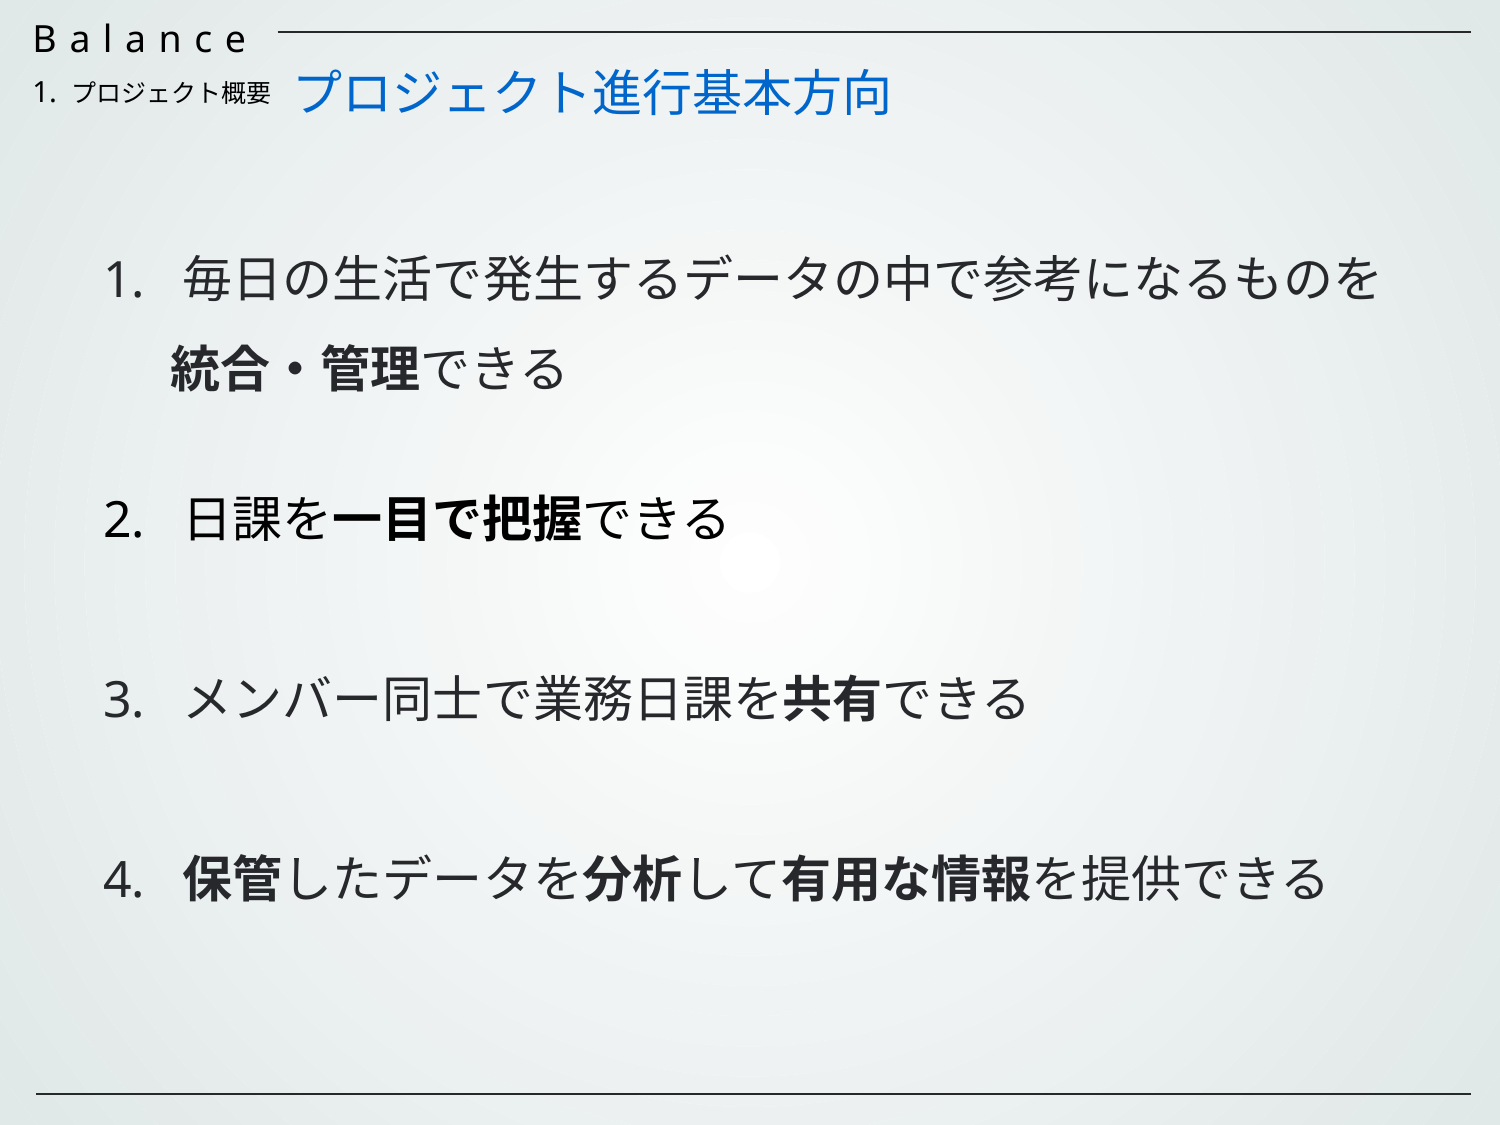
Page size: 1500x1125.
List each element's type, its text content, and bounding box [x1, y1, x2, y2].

text_box 毎日の生活で発生するデータの中で参考になるものを 統合・管理できる 日課を一目で把握できる メンバー同士で業務日課を共有できる 保管したデータを分析して有用な情報を提供できる [88, 210, 1436, 915]
text_box プロジェクト進行基本方向 [277, 54, 939, 130]
text_box 1. プロジェクト概要 [17, 66, 277, 116]
